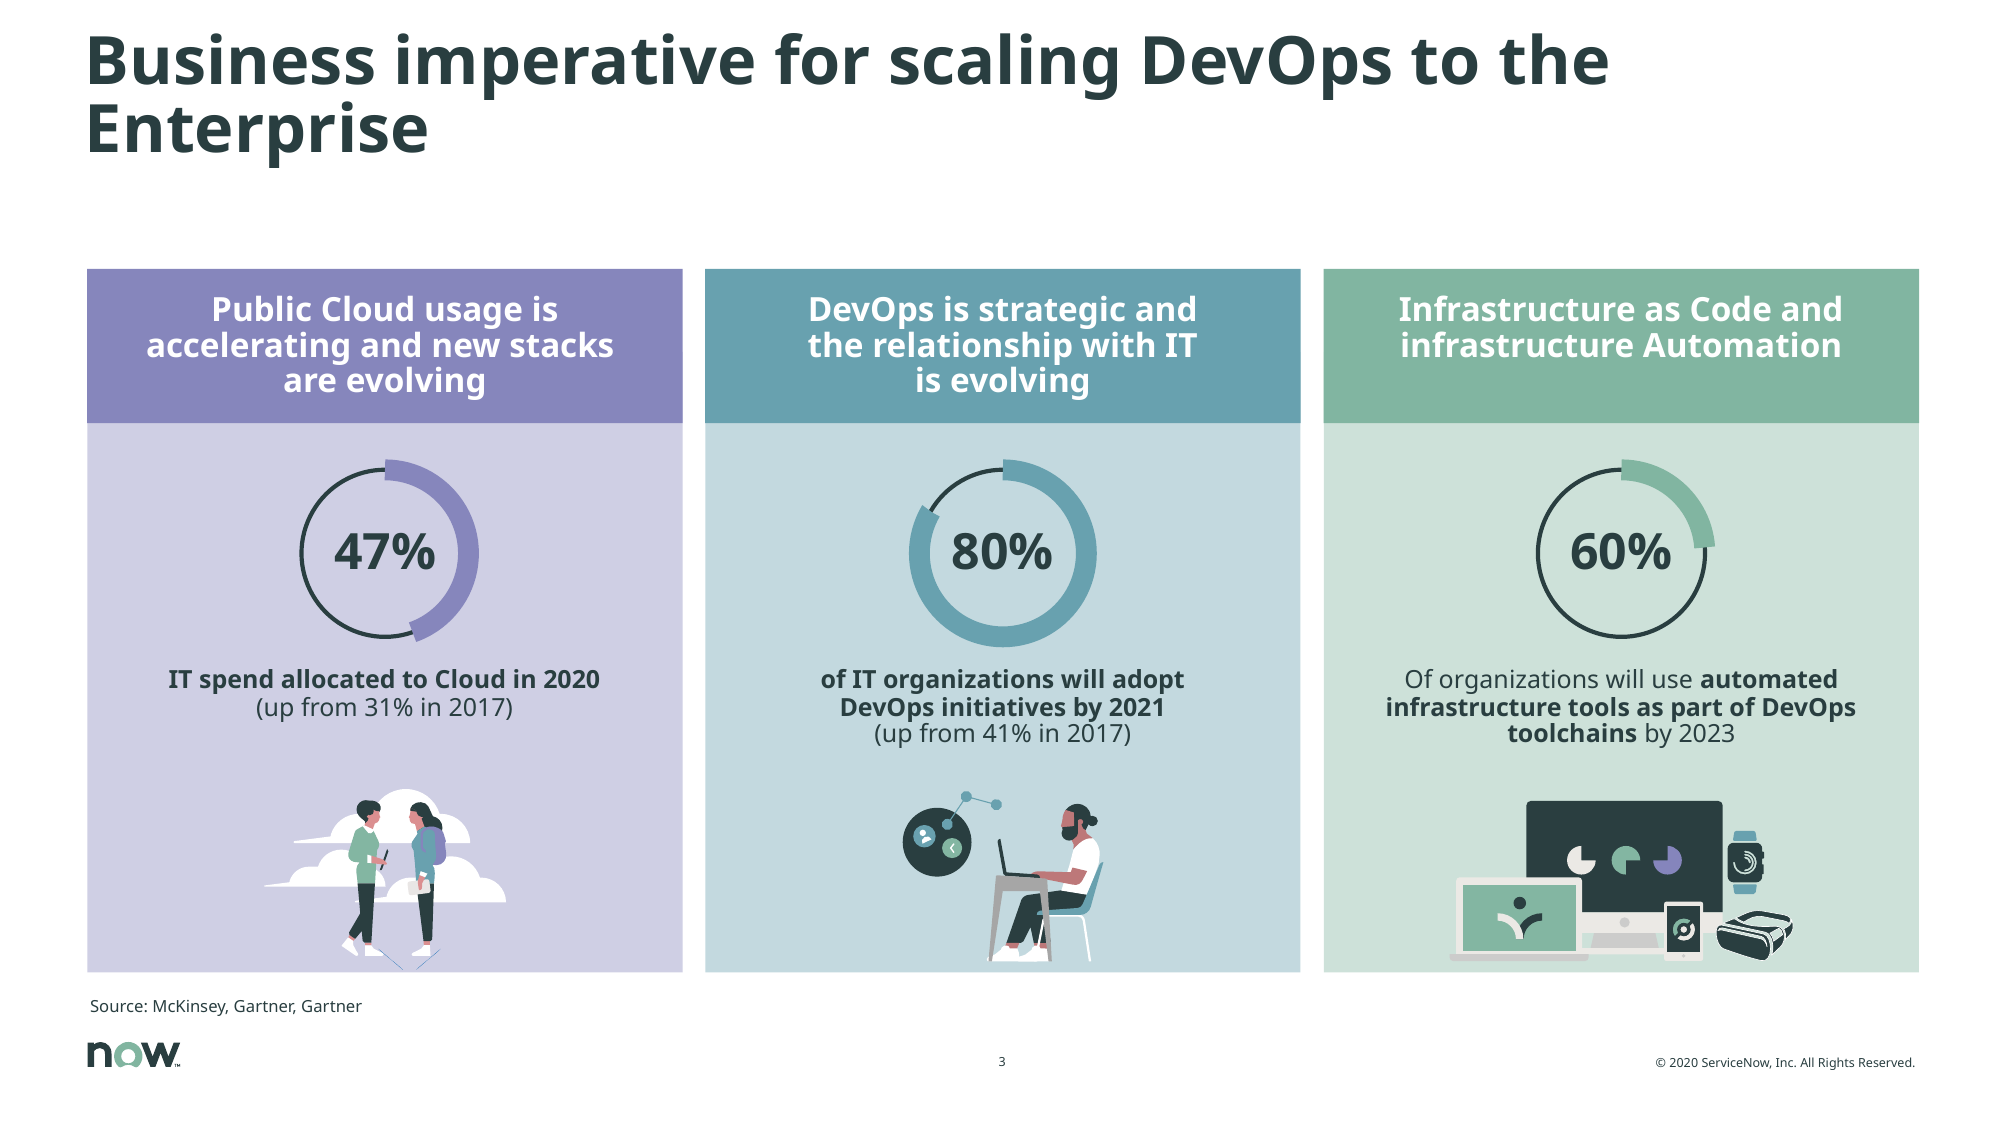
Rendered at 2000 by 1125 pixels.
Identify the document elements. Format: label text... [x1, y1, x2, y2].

text_box [1323, 424, 1920, 973]
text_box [1449, 800, 1794, 961]
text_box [1534, 469, 1708, 637]
text_box [87, 424, 683, 973]
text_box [916, 469, 1090, 637]
text_box Infrastructure as Code and infrastructure Automation [1330, 285, 1913, 372]
text_box [87, 268, 683, 424]
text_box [298, 469, 472, 637]
text_box [705, 268, 1301, 424]
text_box [1323, 268, 1920, 424]
text_box Of organizations will use automated infrastructure tools as part of DevOps toolchains by 2023 [1350, 660, 1893, 756]
text_box of IT organizations will adopt DevOps initiatives by 2021 (up from 41% in 2017) [755, 660, 1251, 756]
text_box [263, 788, 506, 956]
text_box IT spend allocated to Cloud in 2020 (up from 31% in 2017) [135, 660, 634, 729]
text_box Public Cloud usage is accelerating and new stacks are evolving [93, 285, 677, 408]
title Business imperative for scaling DevOps to the Enterprise [69, 56, 1911, 166]
text_box DevOps is strategic and the relationship with IT is evolving [711, 285, 1295, 408]
text_box Source: McKinsey, Gartner, Gartner [75, 973, 1897, 1017]
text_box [902, 790, 1104, 962]
text_box [705, 424, 1301, 973]
